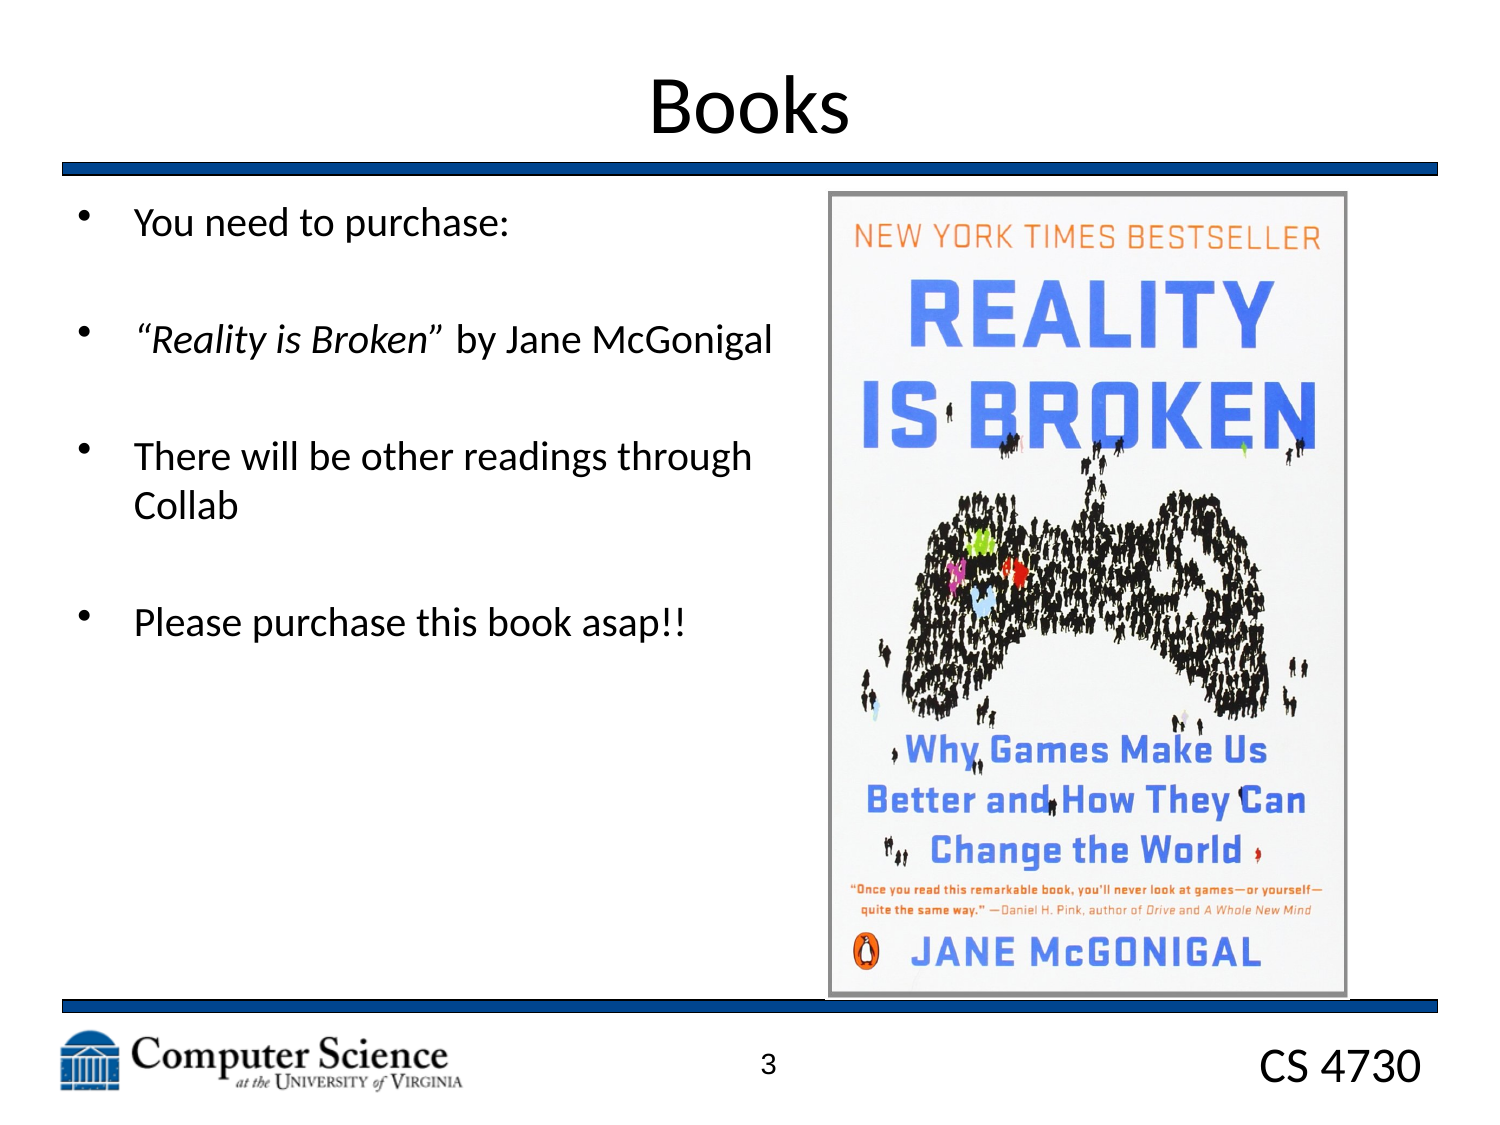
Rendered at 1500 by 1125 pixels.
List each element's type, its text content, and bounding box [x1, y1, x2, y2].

footer 3 [512, 1037, 1026, 1088]
list You need to purchase: “Reality is Broken” by Jane McGonigal There will be other readings through Collab Please purchase this book asap!! [62, 187, 813, 1001]
picture [824, 188, 1351, 1001]
picture [50, 1024, 472, 1101]
title Books [62, 49, 1438, 151]
